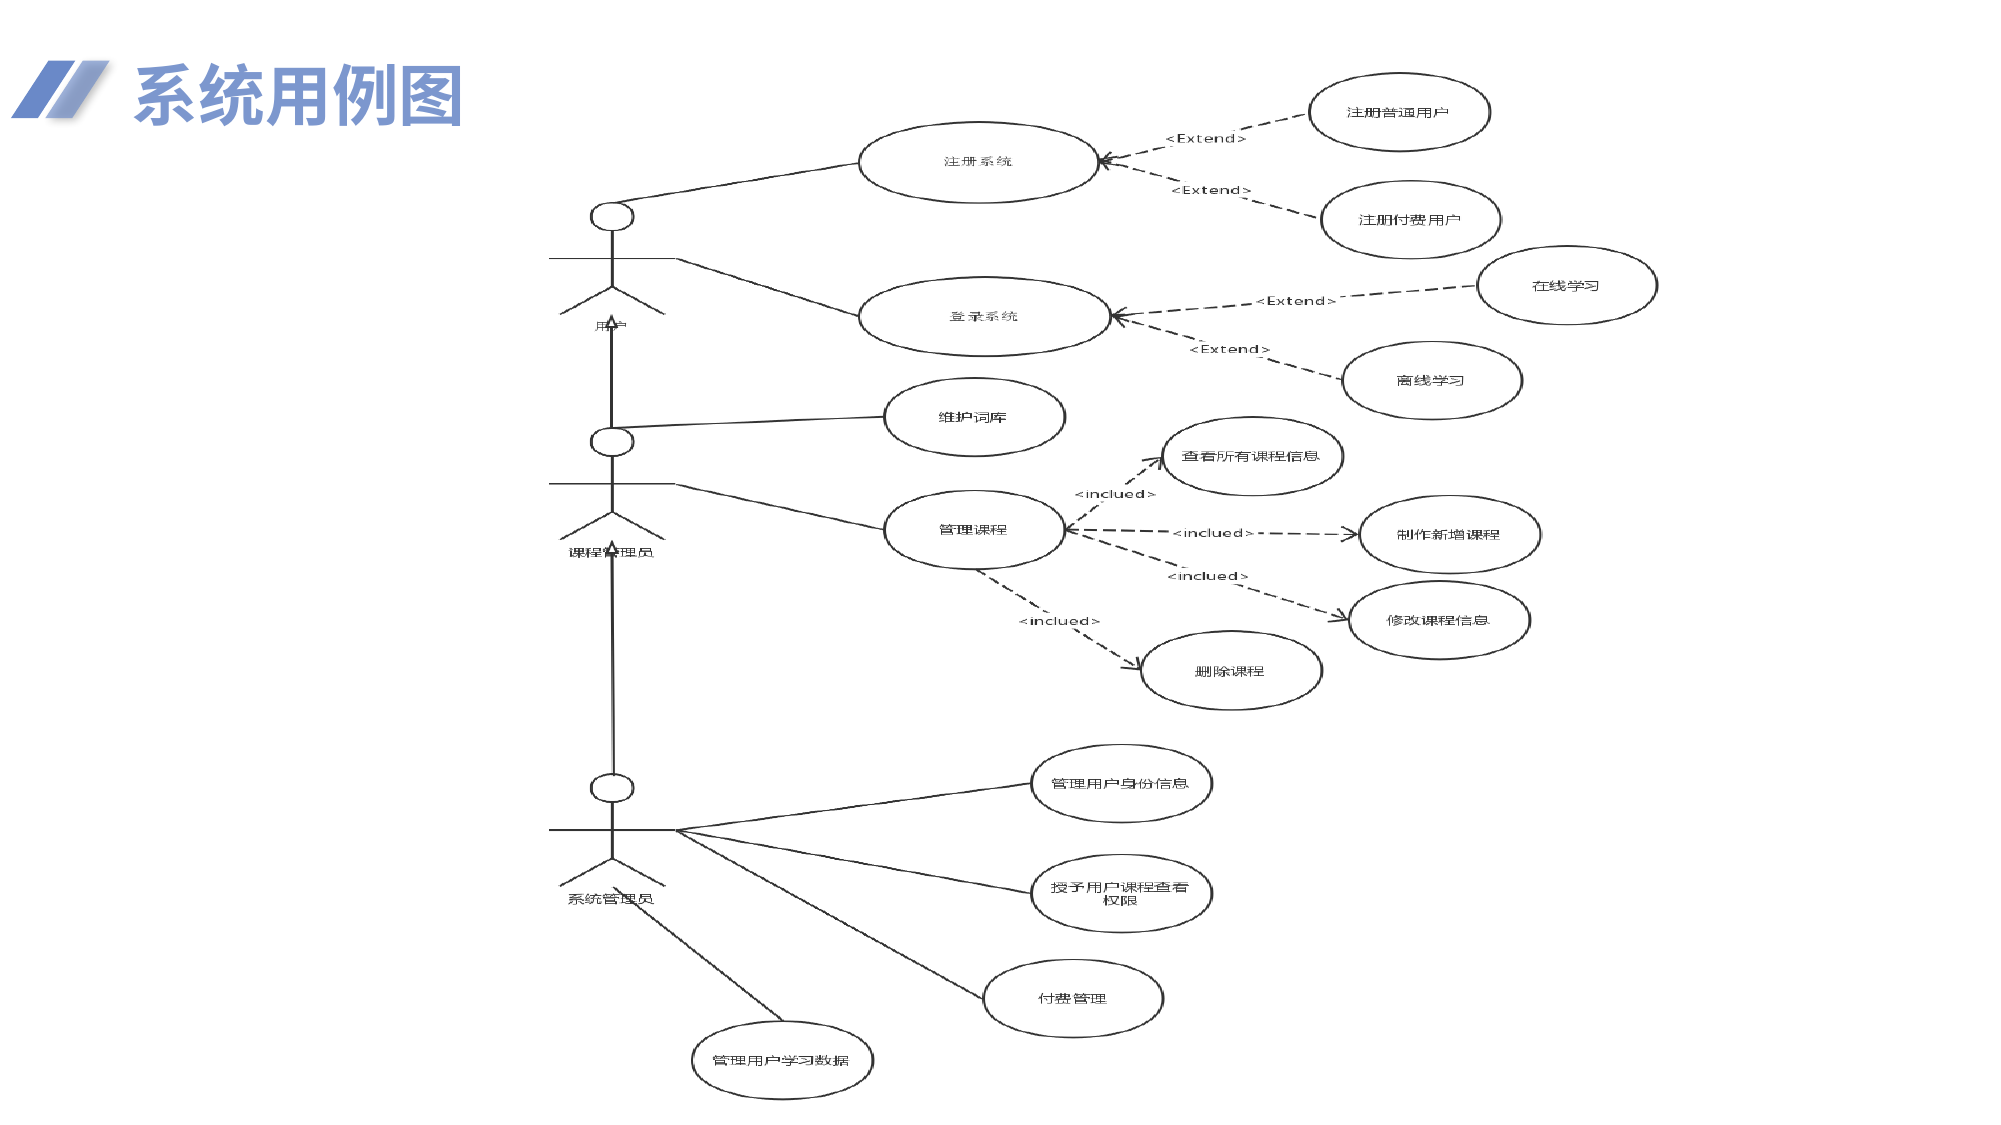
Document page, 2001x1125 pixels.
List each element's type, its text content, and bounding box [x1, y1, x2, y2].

text_box 系统用例图 [111, 43, 486, 144]
picture [486, 32, 1698, 1125]
